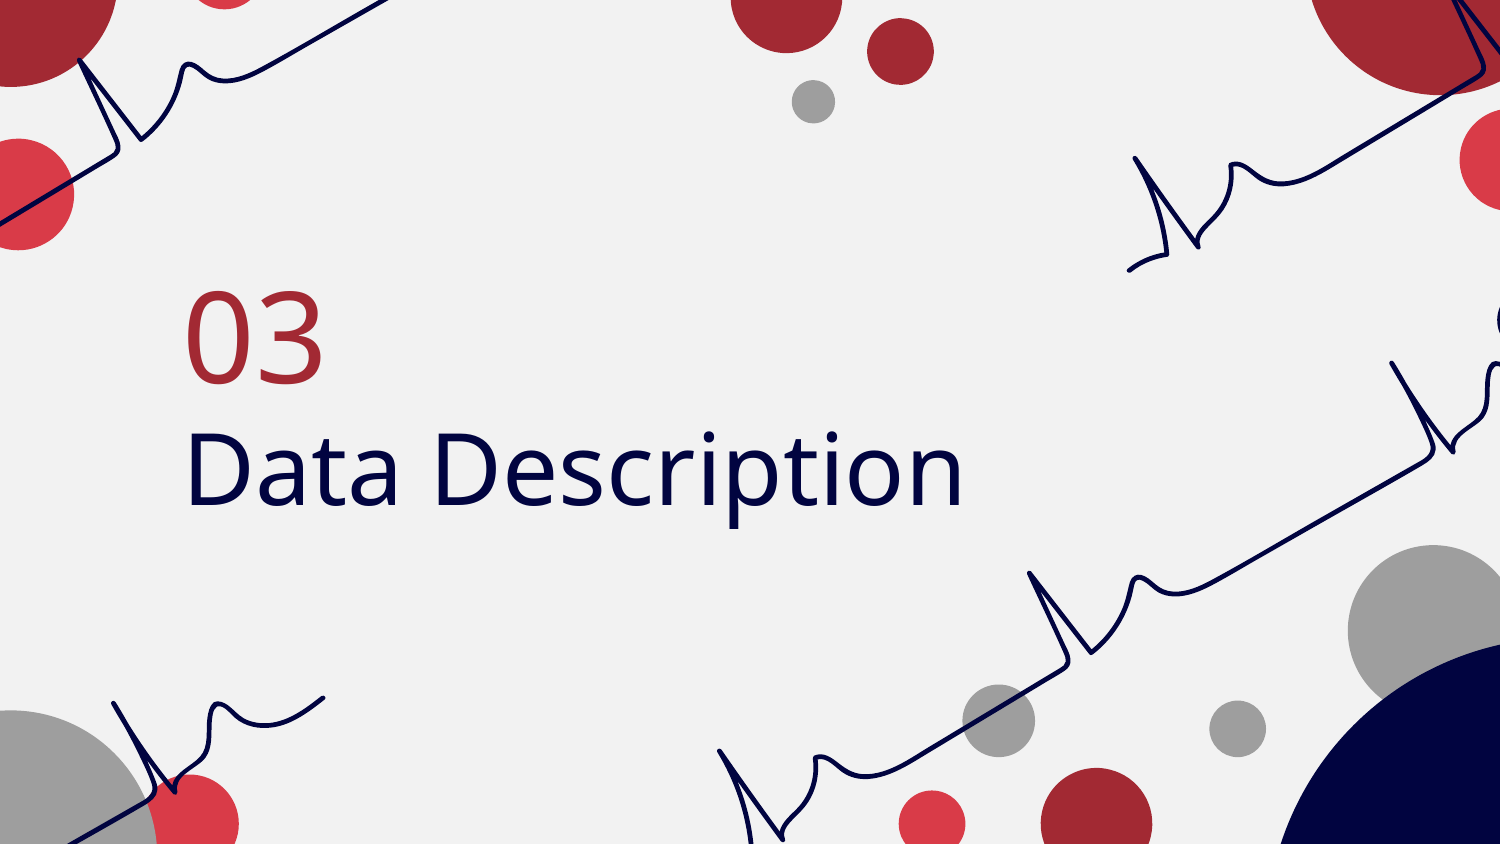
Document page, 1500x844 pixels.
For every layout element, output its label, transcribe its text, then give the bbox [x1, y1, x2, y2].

title 03 [168, 241, 378, 391]
title Data Description [168, 390, 1109, 555]
